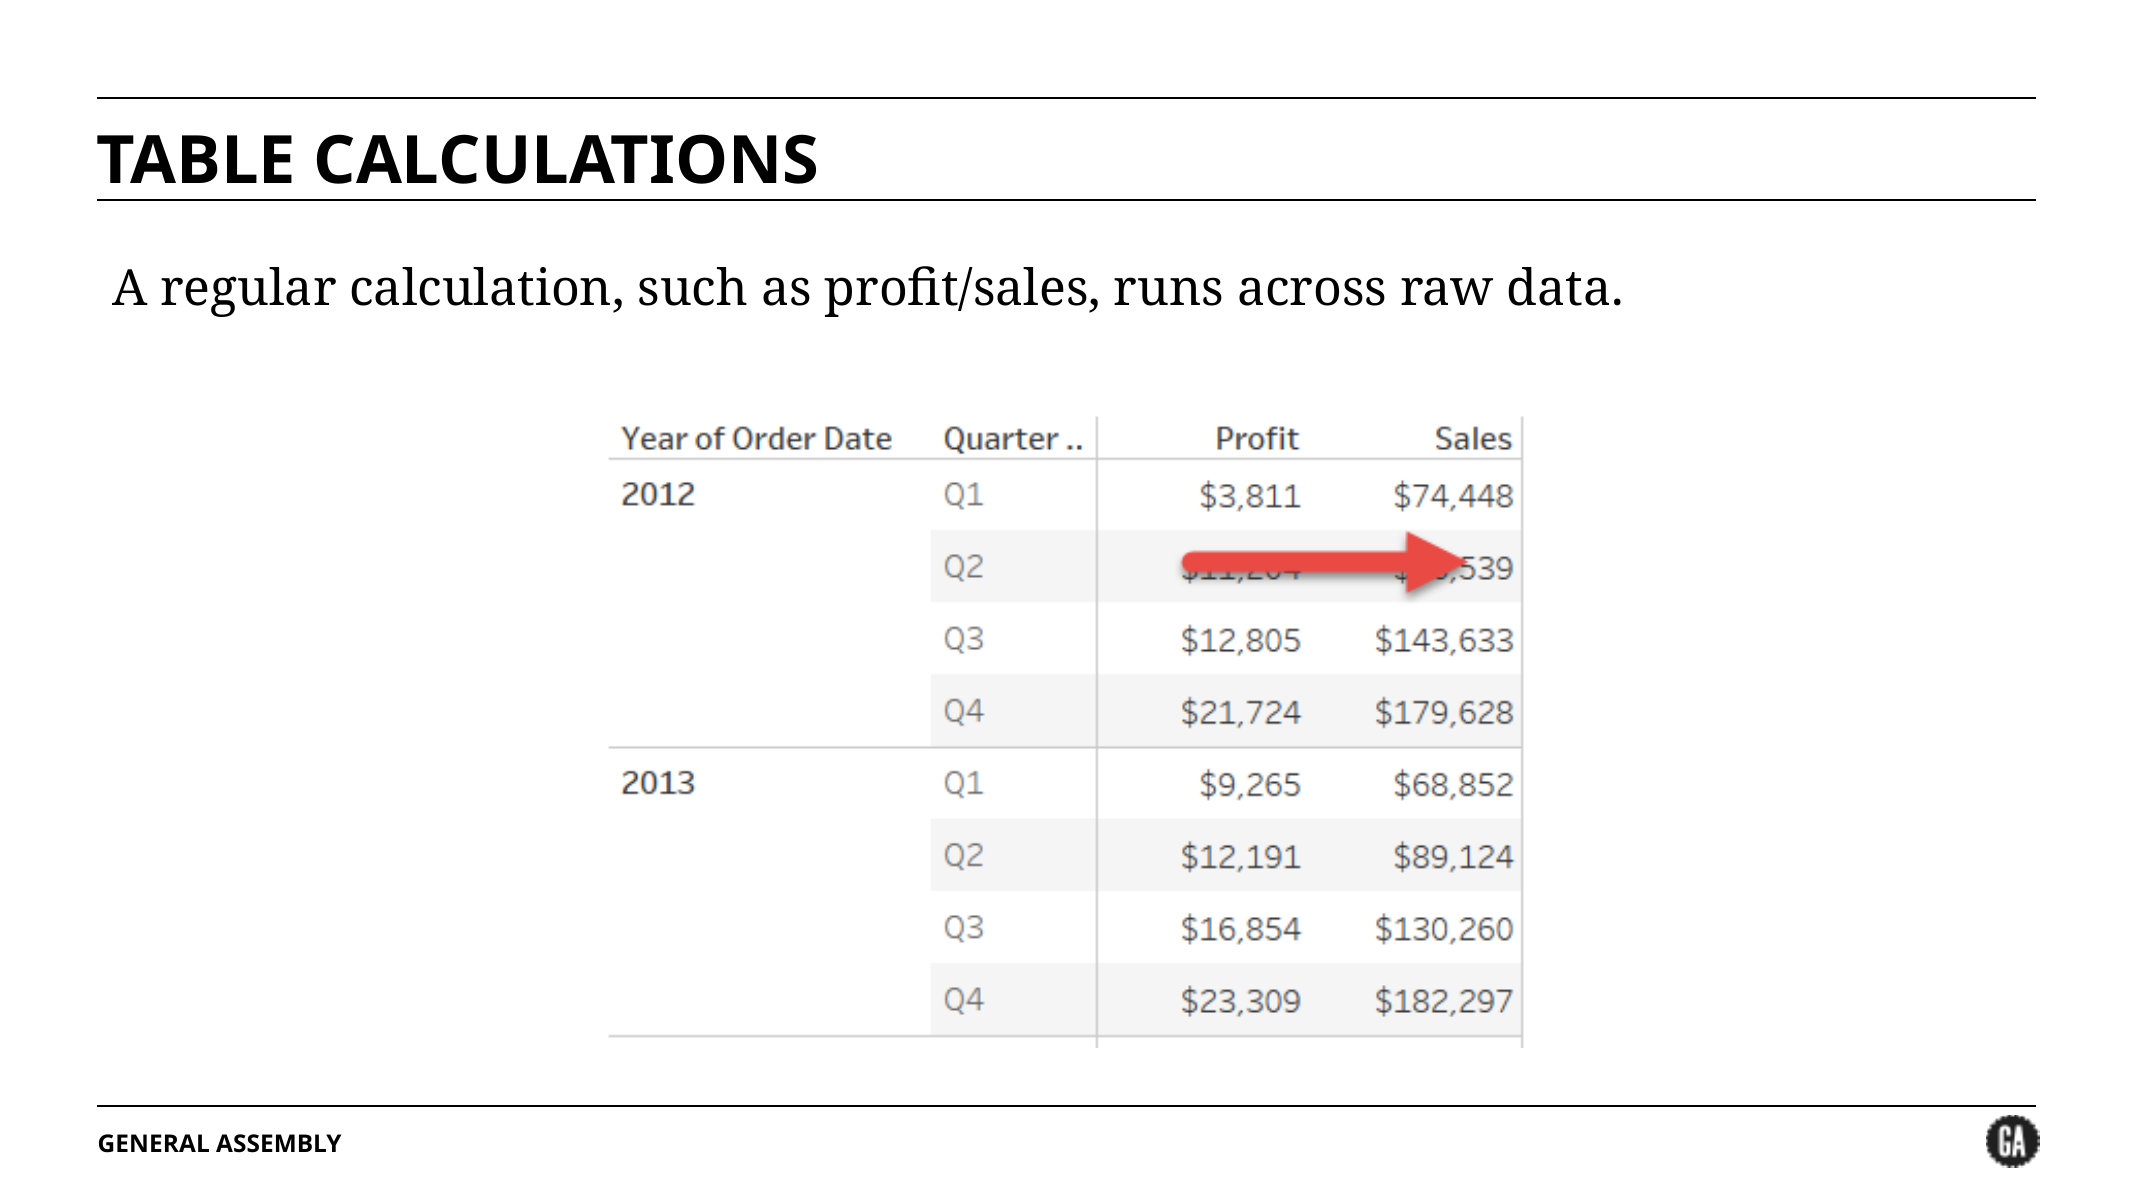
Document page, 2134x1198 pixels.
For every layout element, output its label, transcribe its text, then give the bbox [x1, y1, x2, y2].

list A regular calculation, such as profit/sales, runs across raw data. [97, 240, 2007, 1078]
title TABLE CALCULATIONS [81, 97, 2024, 217]
picture [1986, 1115, 2040, 1168]
picture [601, 415, 1532, 1048]
